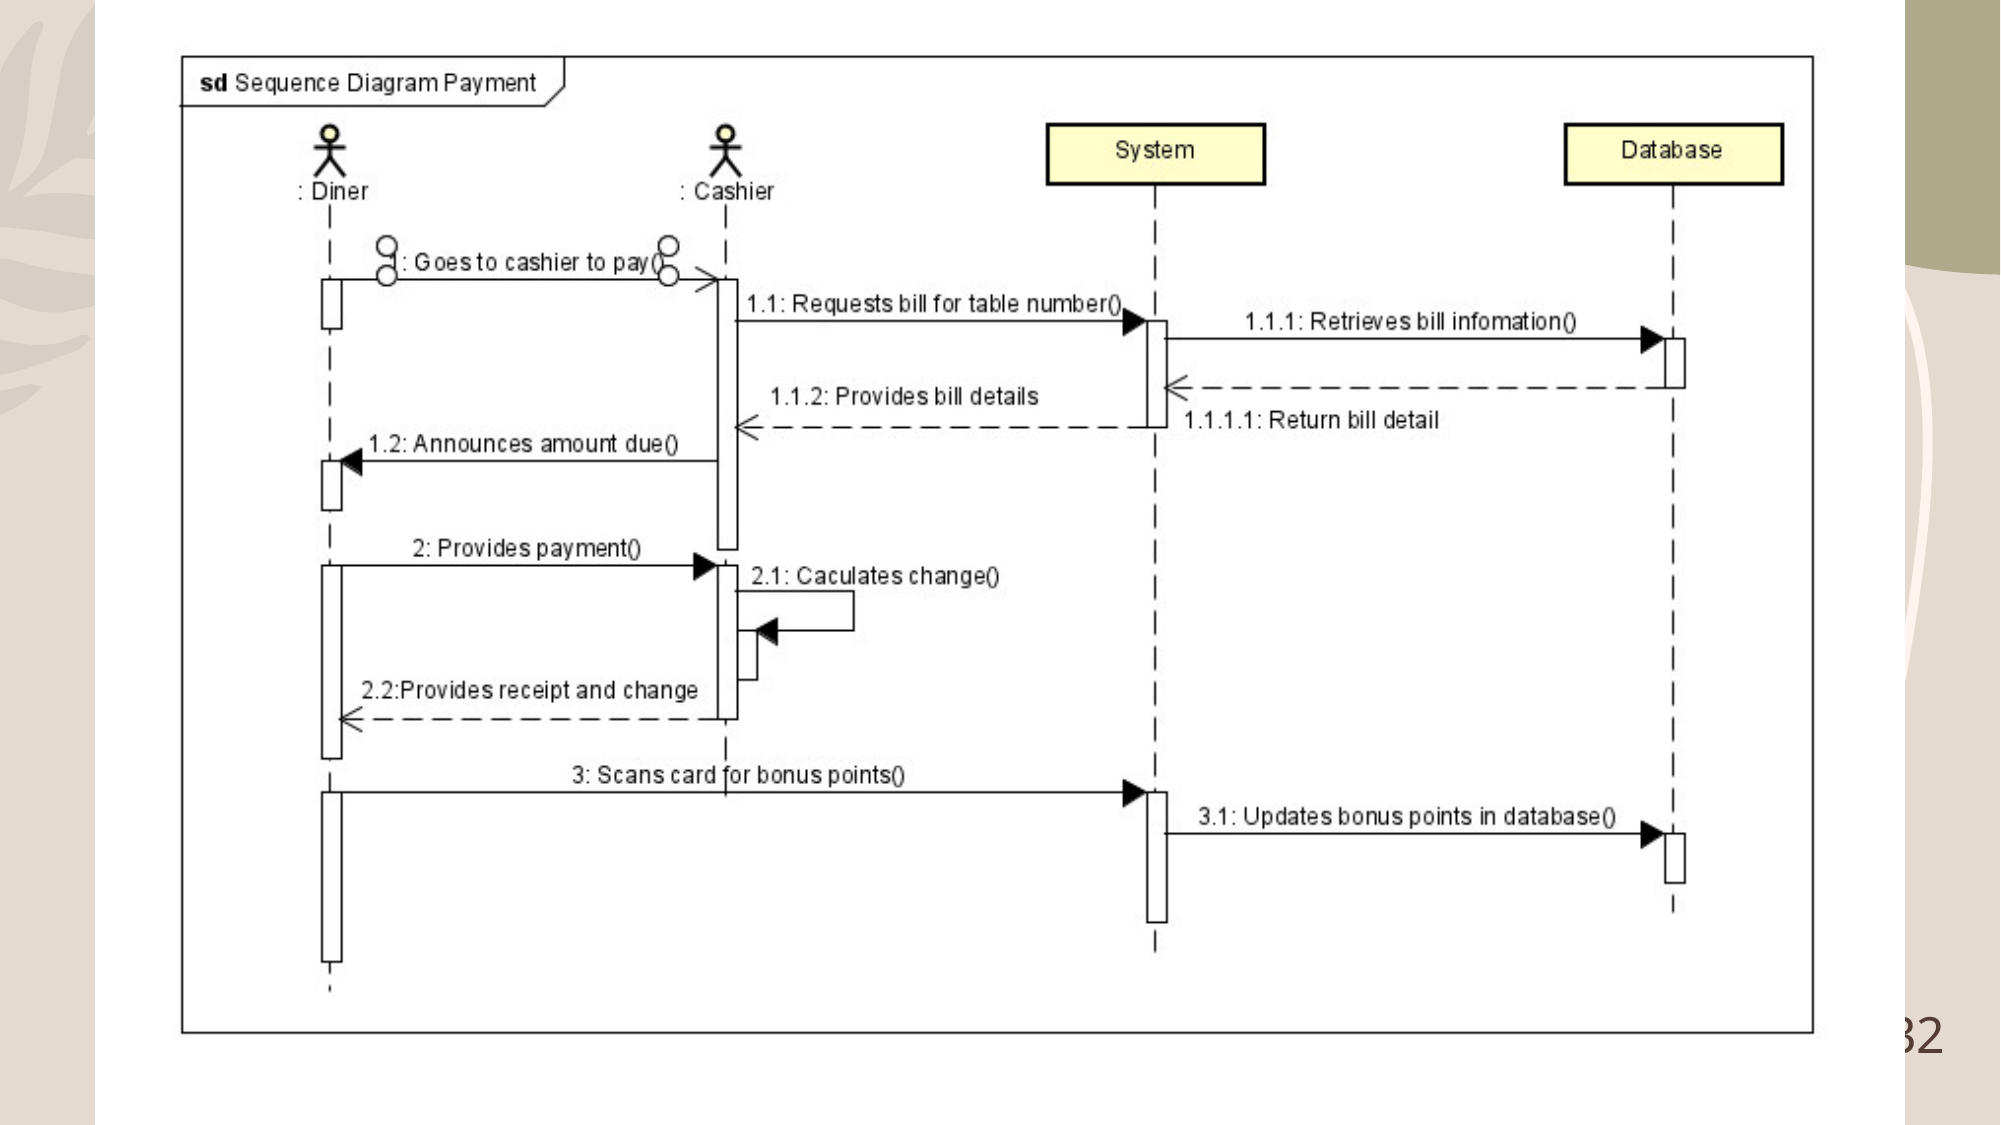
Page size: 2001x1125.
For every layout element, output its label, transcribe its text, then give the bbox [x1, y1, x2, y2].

picture [95, 0, 1905, 1125]
slide_number 32 [1905, 964, 1971, 1112]
